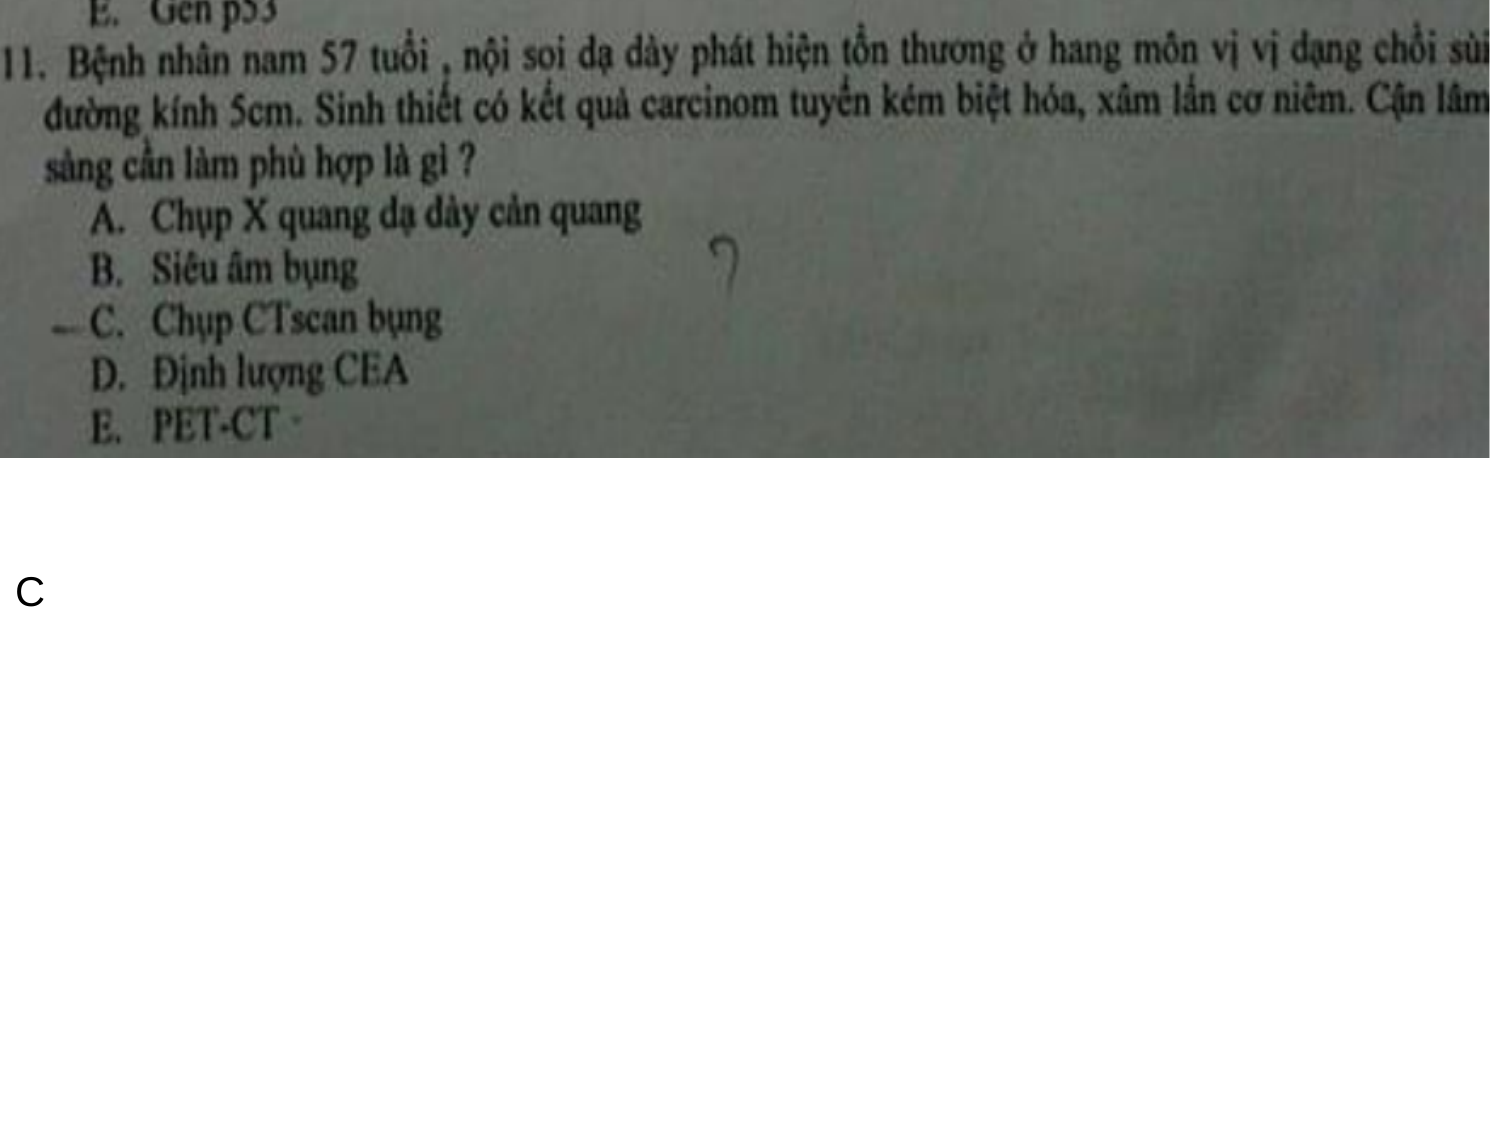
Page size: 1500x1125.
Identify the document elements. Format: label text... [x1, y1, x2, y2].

picture [0, 0, 1500, 458]
subtitle C [0, 562, 1500, 1094]
